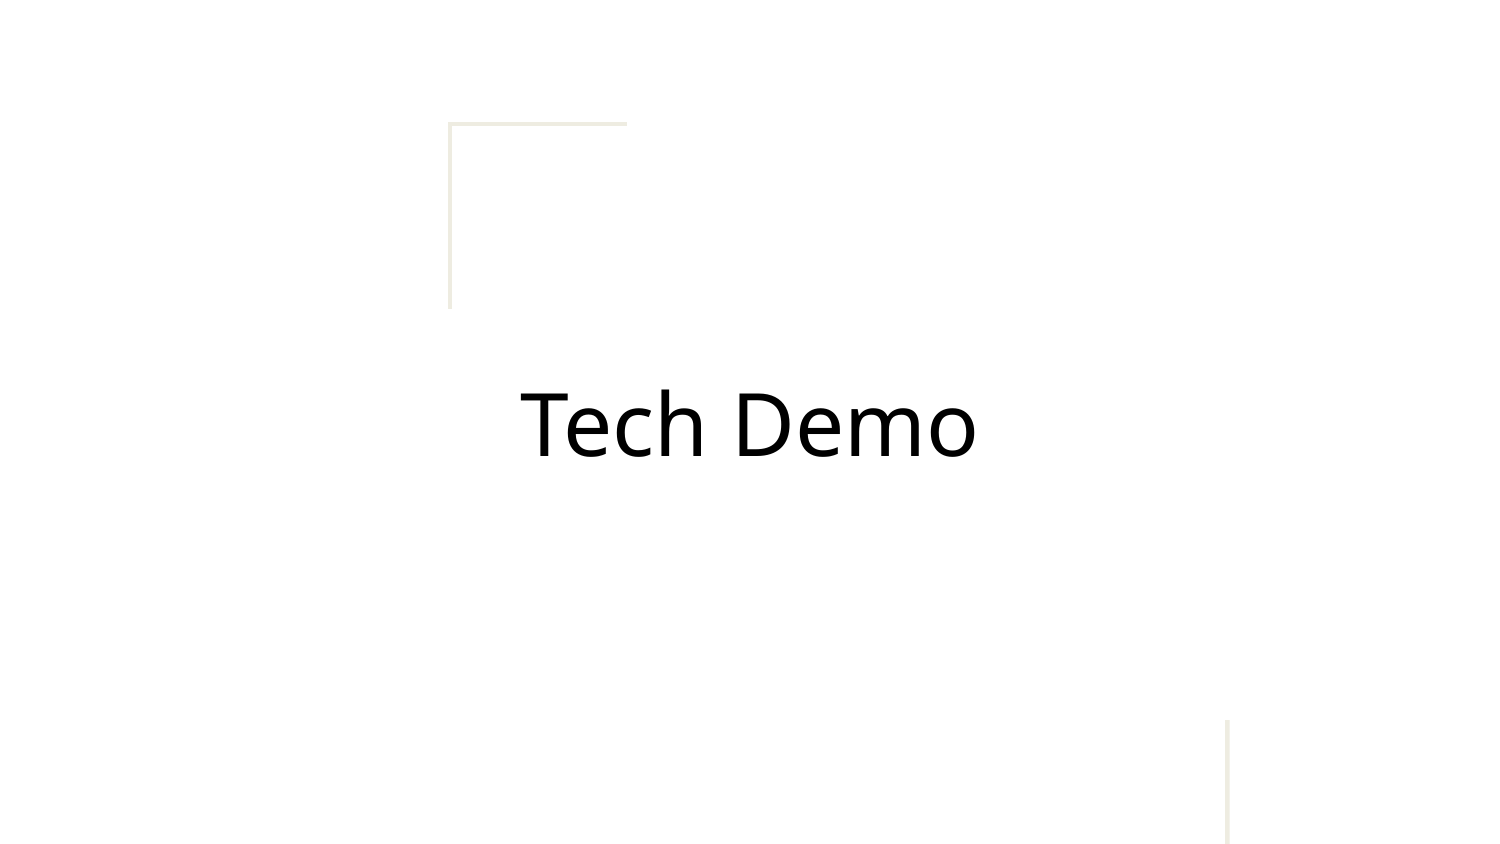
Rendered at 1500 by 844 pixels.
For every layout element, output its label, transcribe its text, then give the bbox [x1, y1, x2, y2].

text_box Tech Demo [499, 236, 1001, 489]
